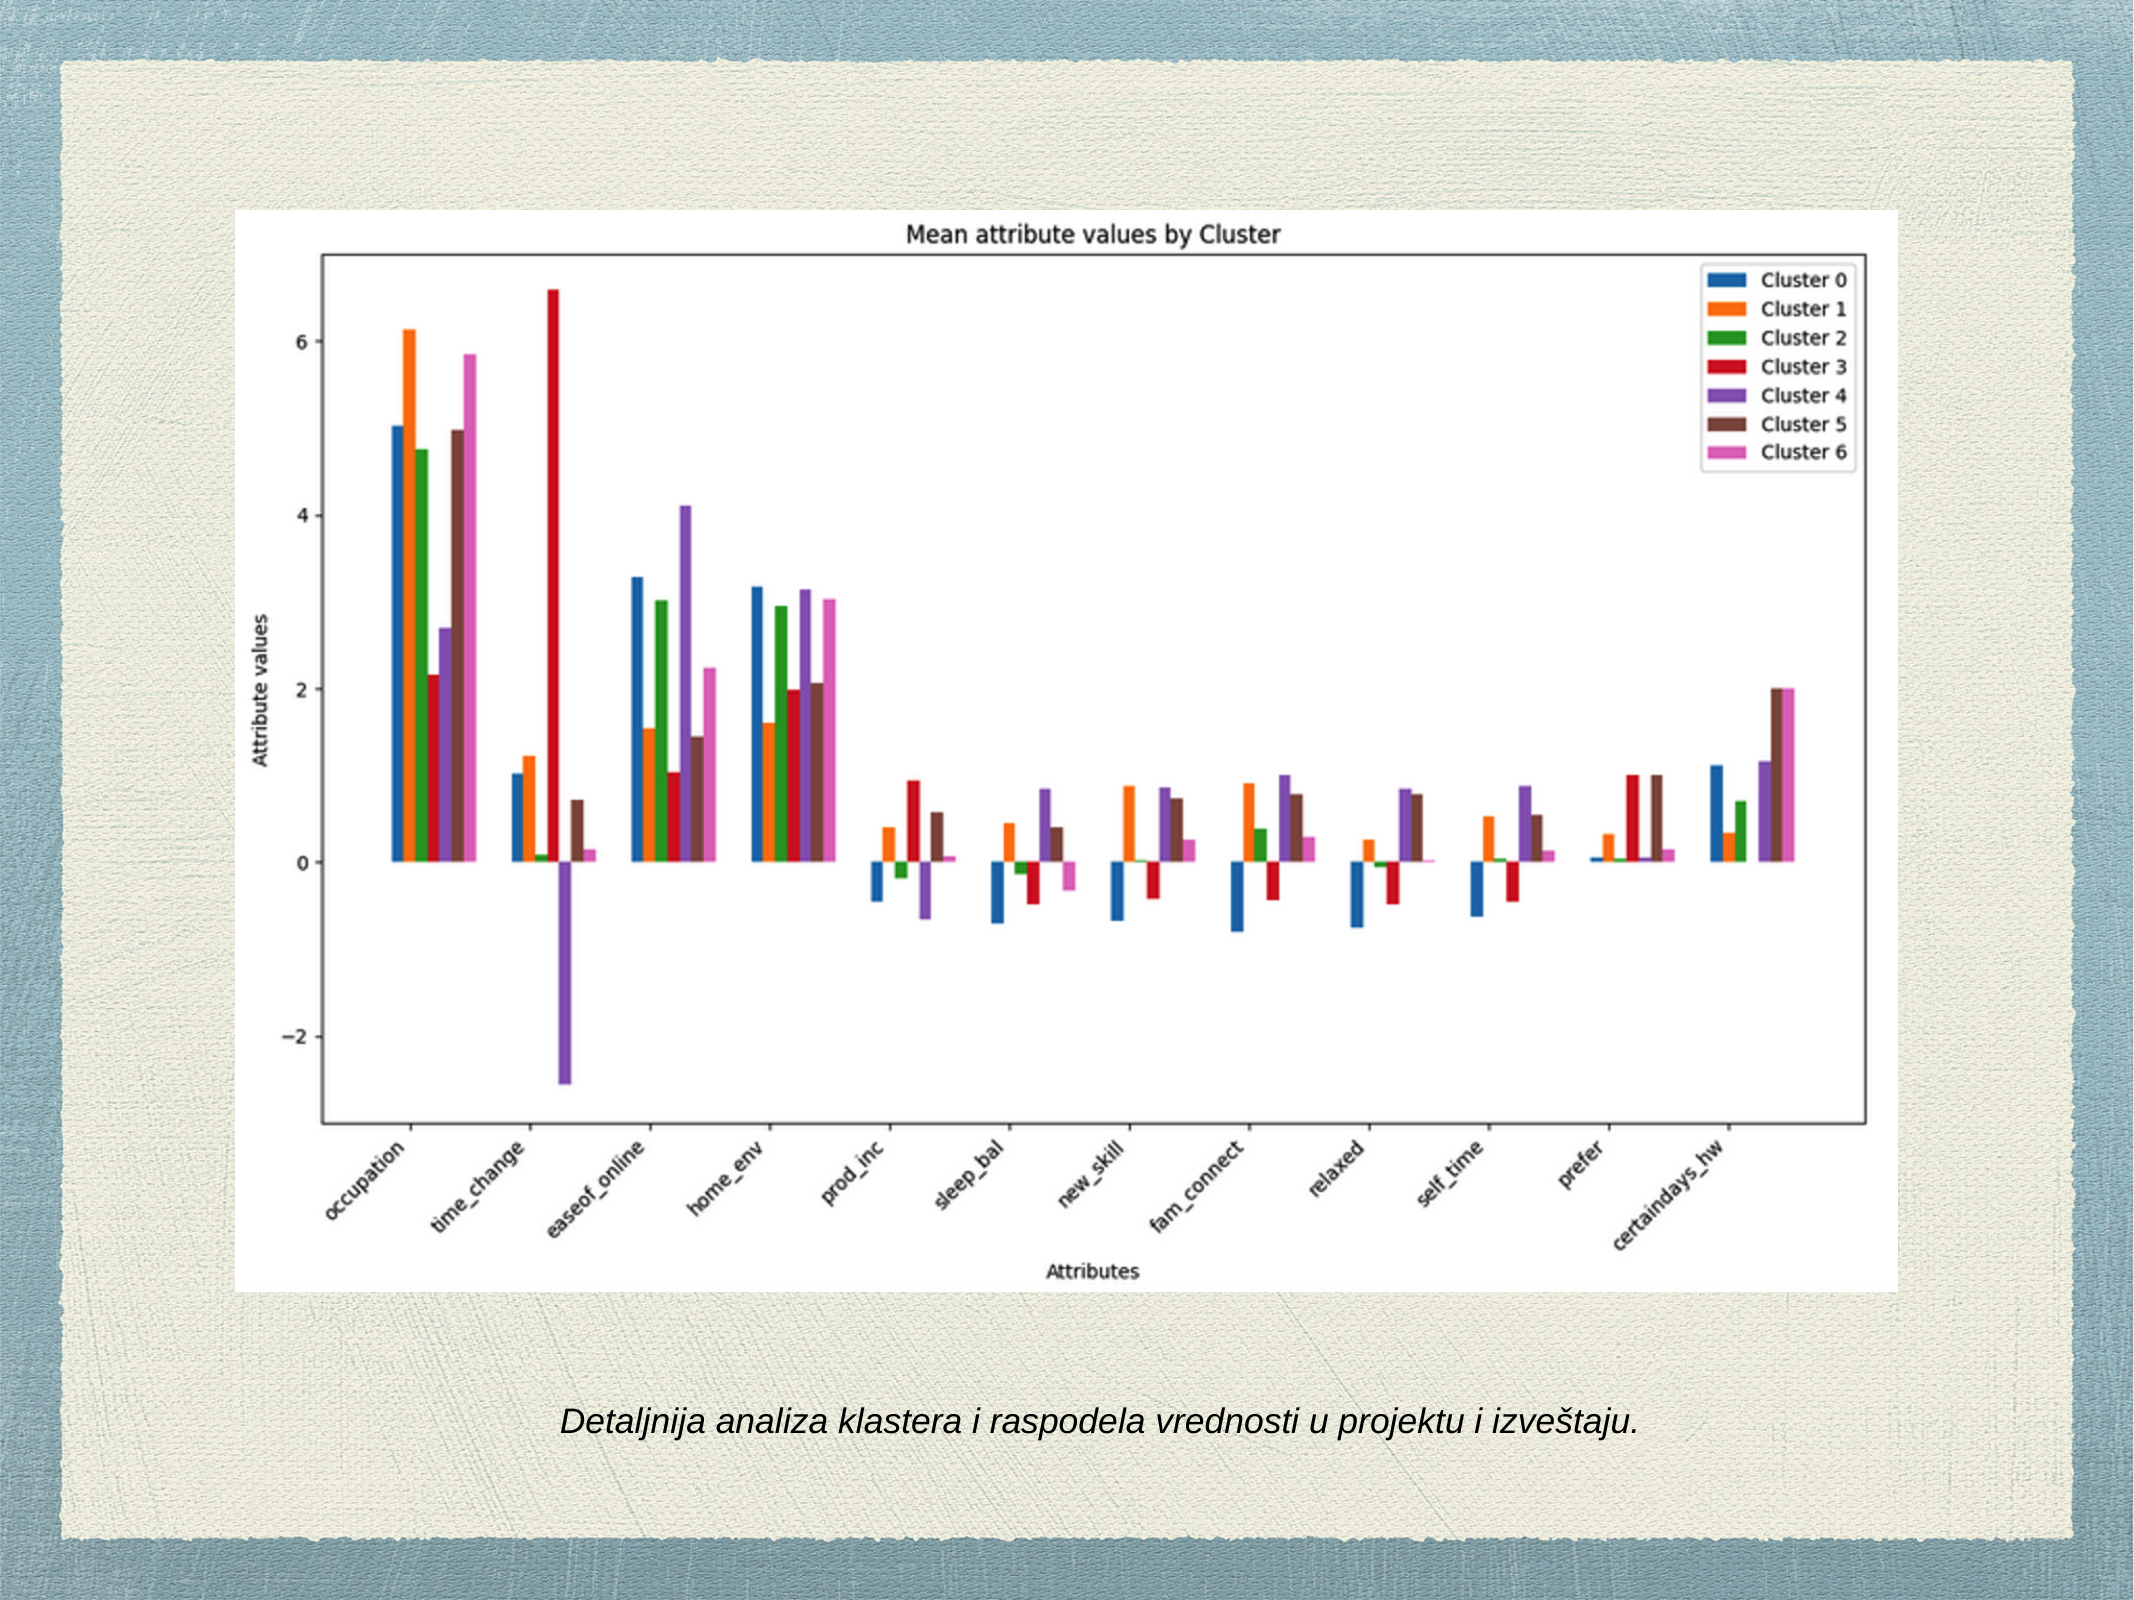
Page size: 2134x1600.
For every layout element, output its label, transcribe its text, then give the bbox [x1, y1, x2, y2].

text_box Detaljnija analiza klastera i raspodela vrednosti u projektu i izveštaju. [551, 1380, 1650, 1449]
picture [0, 0, 2134, 1600]
